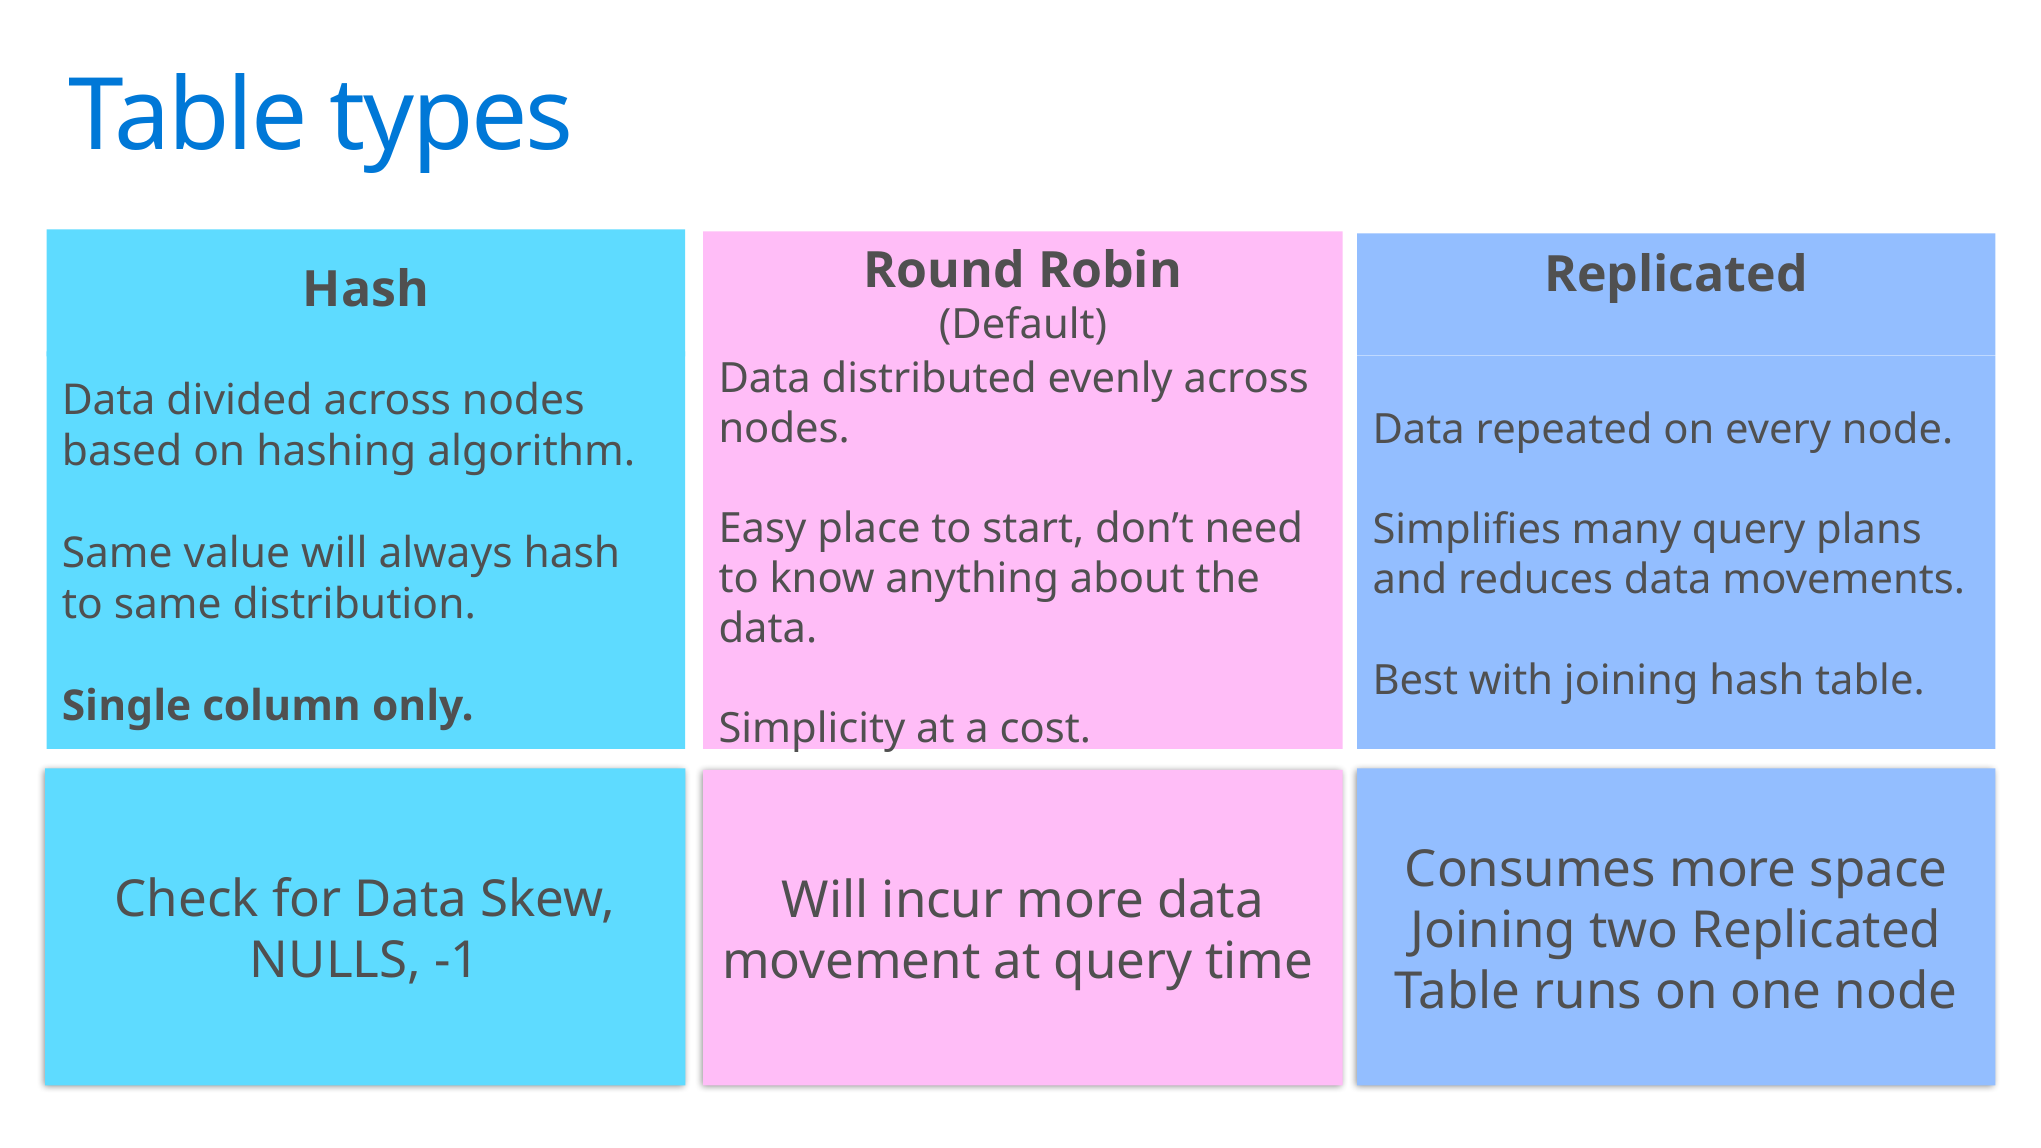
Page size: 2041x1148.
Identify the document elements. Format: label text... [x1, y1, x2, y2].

text_box Check for Data Skew, NULLS, -1 [45, 768, 686, 1086]
text_box Consumes more space Joining two Replicated Table runs on one node [1357, 768, 1996, 1086]
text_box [1356, 233, 1996, 750]
title Table types [45, 48, 1996, 199]
text_box Will incur more data movement at query time [703, 769, 1343, 1086]
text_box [702, 231, 1344, 750]
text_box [46, 228, 686, 750]
